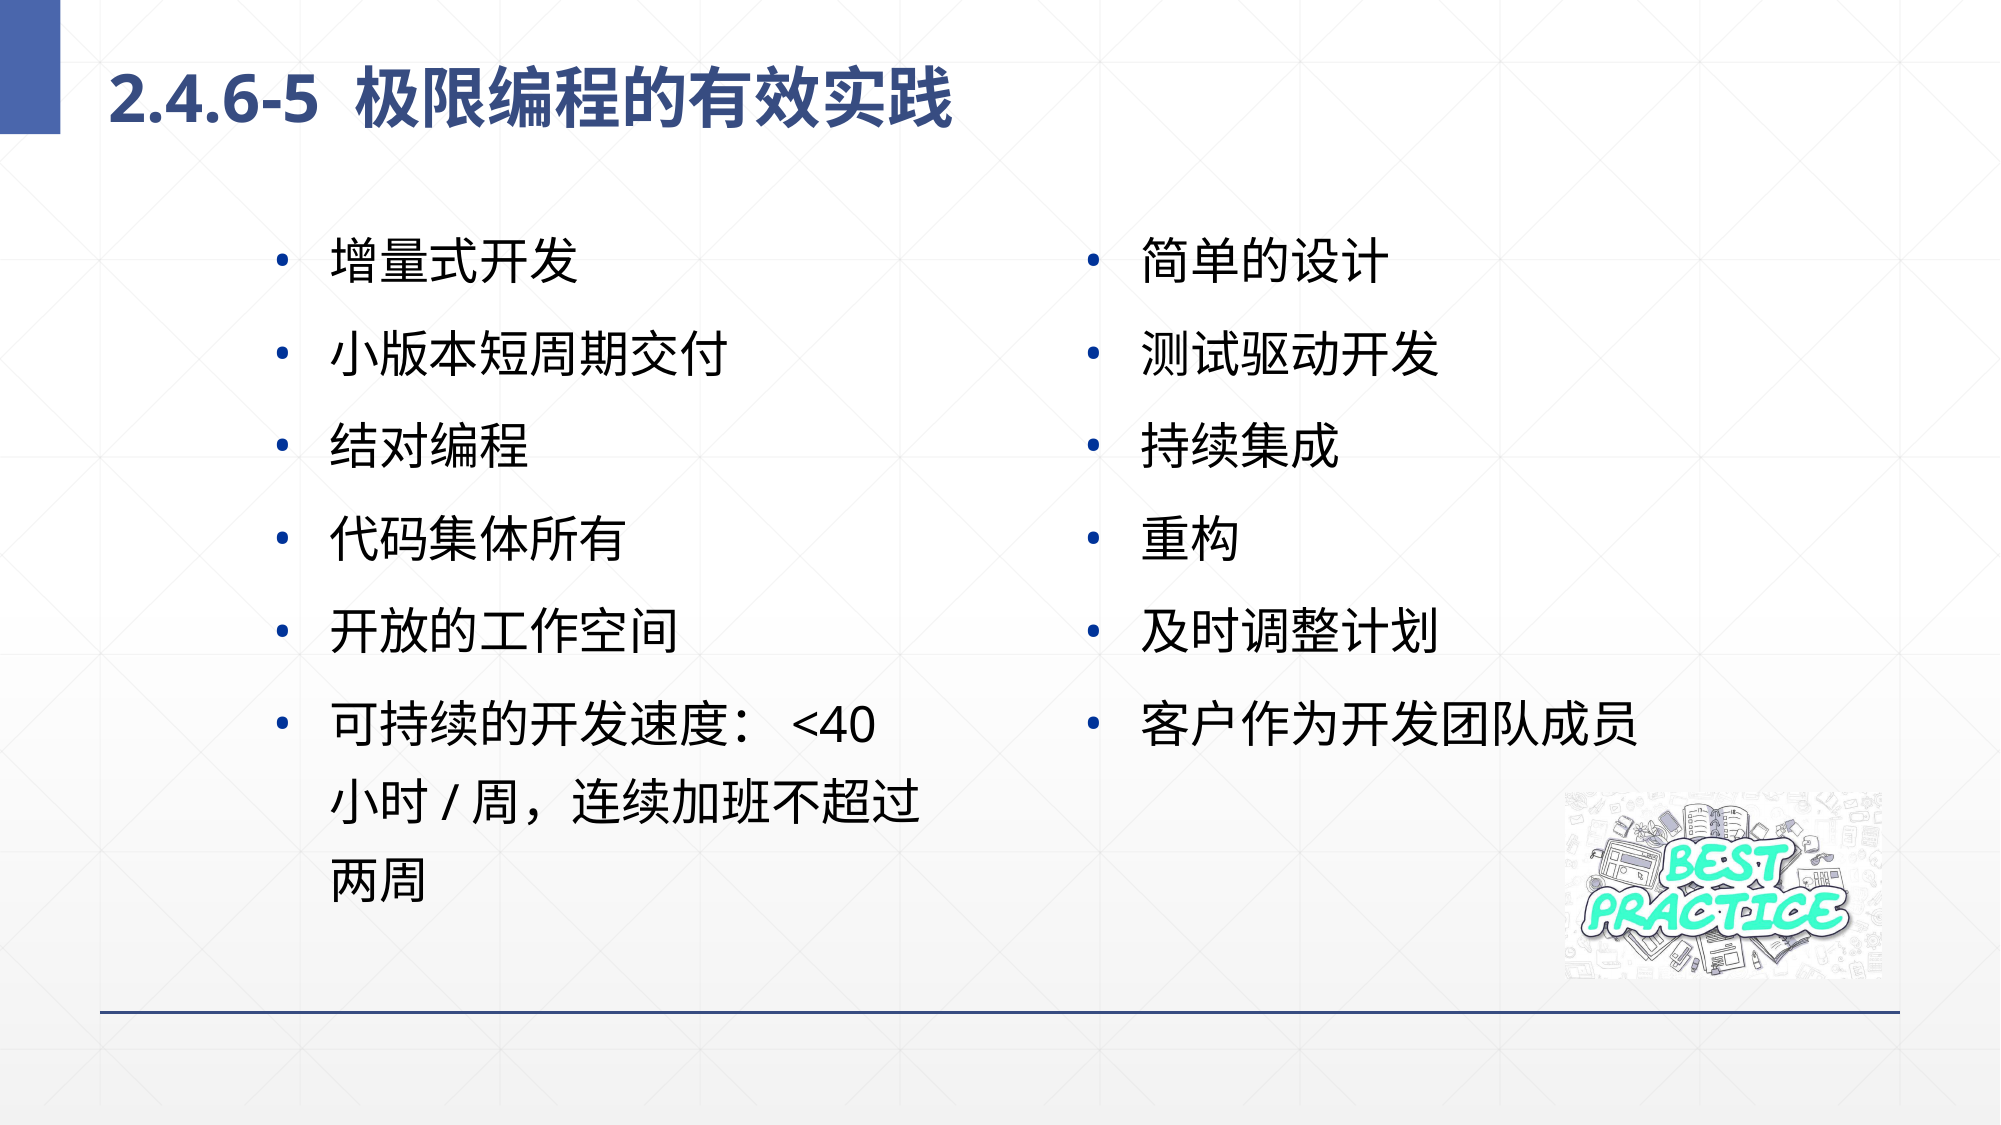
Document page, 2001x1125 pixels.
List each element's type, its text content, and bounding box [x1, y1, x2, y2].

text_box 增量式开发 小版本短周期交付 结对编程 代码集体所有 开放的工作空间 可持续的开发速度：<40小时/周，连续加班不超过两周 [273, 211, 936, 979]
title 2.4.6-5 极限编程的有效实践 [93, 24, 1822, 135]
picture [1564, 792, 1882, 979]
text_box 简单的设计 测试驱动开发 持续集成 重构 及时调整计划 客户作为开发团队成员 [1084, 211, 1735, 979]
